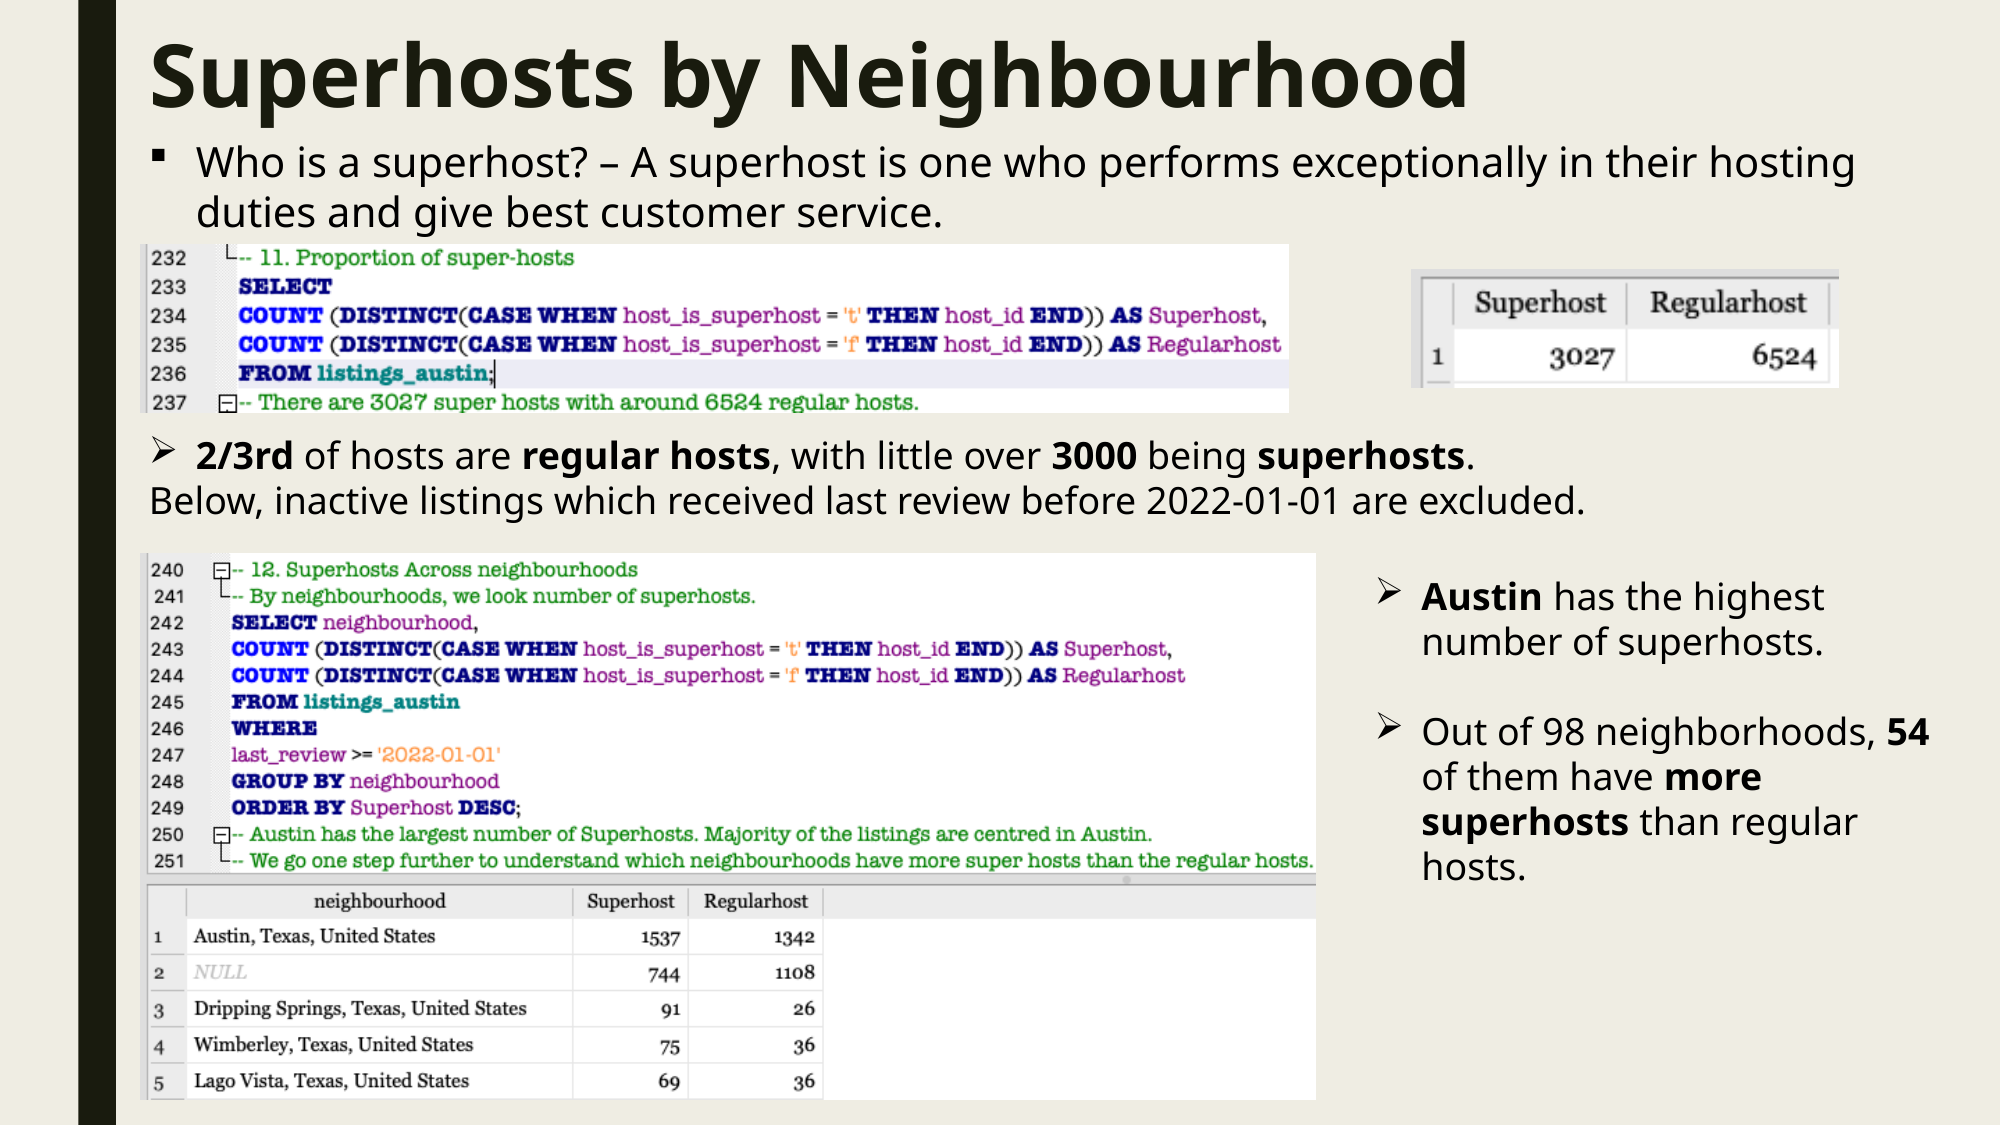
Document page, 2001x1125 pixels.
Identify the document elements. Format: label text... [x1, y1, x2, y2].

text_box Who is a superhost? – A superhost is one who performs exceptionally in their hosting duties and give best customer service. [134, 128, 1962, 243]
picture [1411, 269, 1839, 389]
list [140, 244, 1289, 413]
title Superhosts by Neighbourhood [134, 25, 1800, 128]
text_box 2/3rd of hosts are regular hosts, with little over 3000 being superhosts. Below, inactive listings which received last review before 2022-01-01 are excluded. [134, 424, 1962, 530]
text_box Austin has the highest number of superhosts. Out of 98 neighborhoods, 54 of them have more superhosts than regular hosts. [1359, 565, 1962, 896]
picture [140, 553, 1316, 1100]
